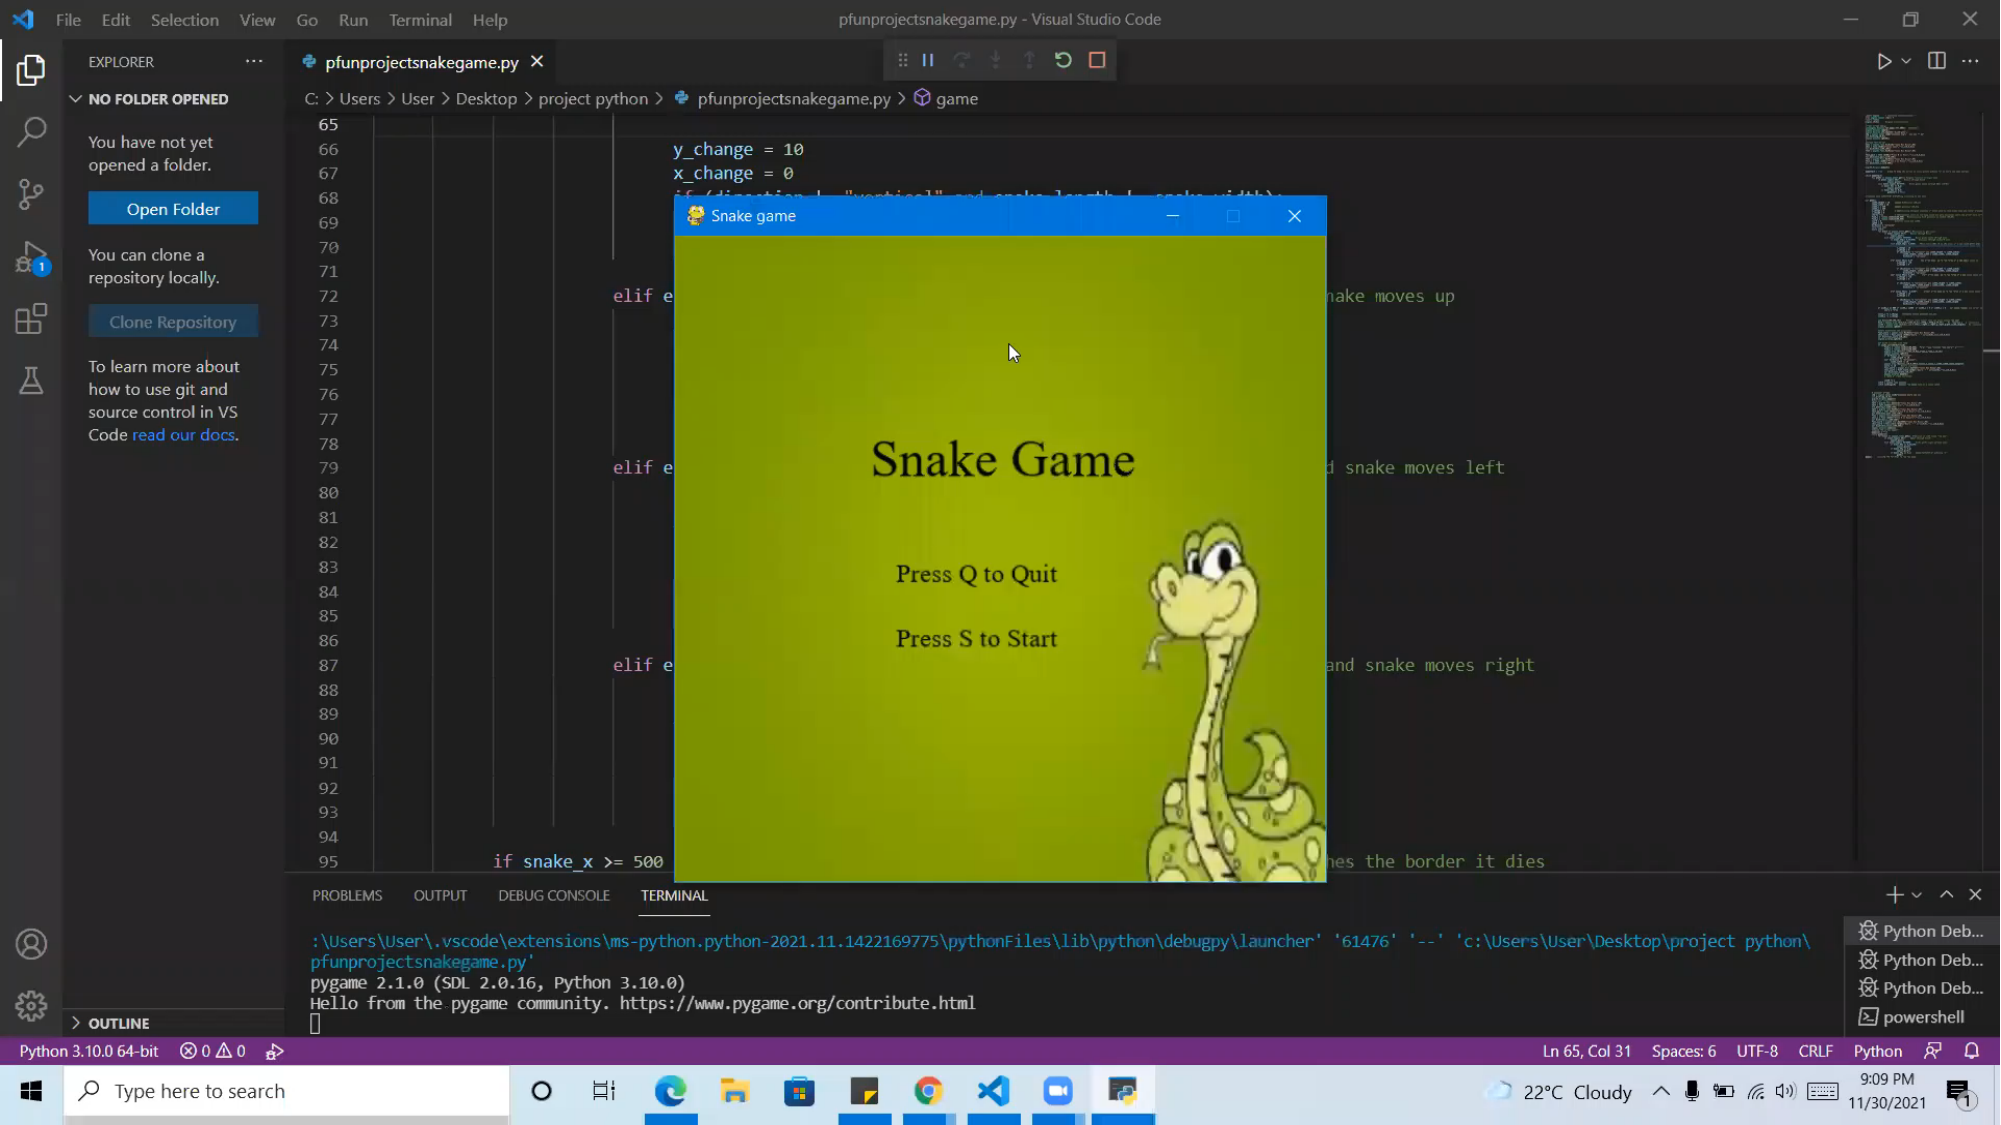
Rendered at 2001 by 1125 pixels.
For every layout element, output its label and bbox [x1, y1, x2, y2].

text_box [0, 0, 2000, 1125]
